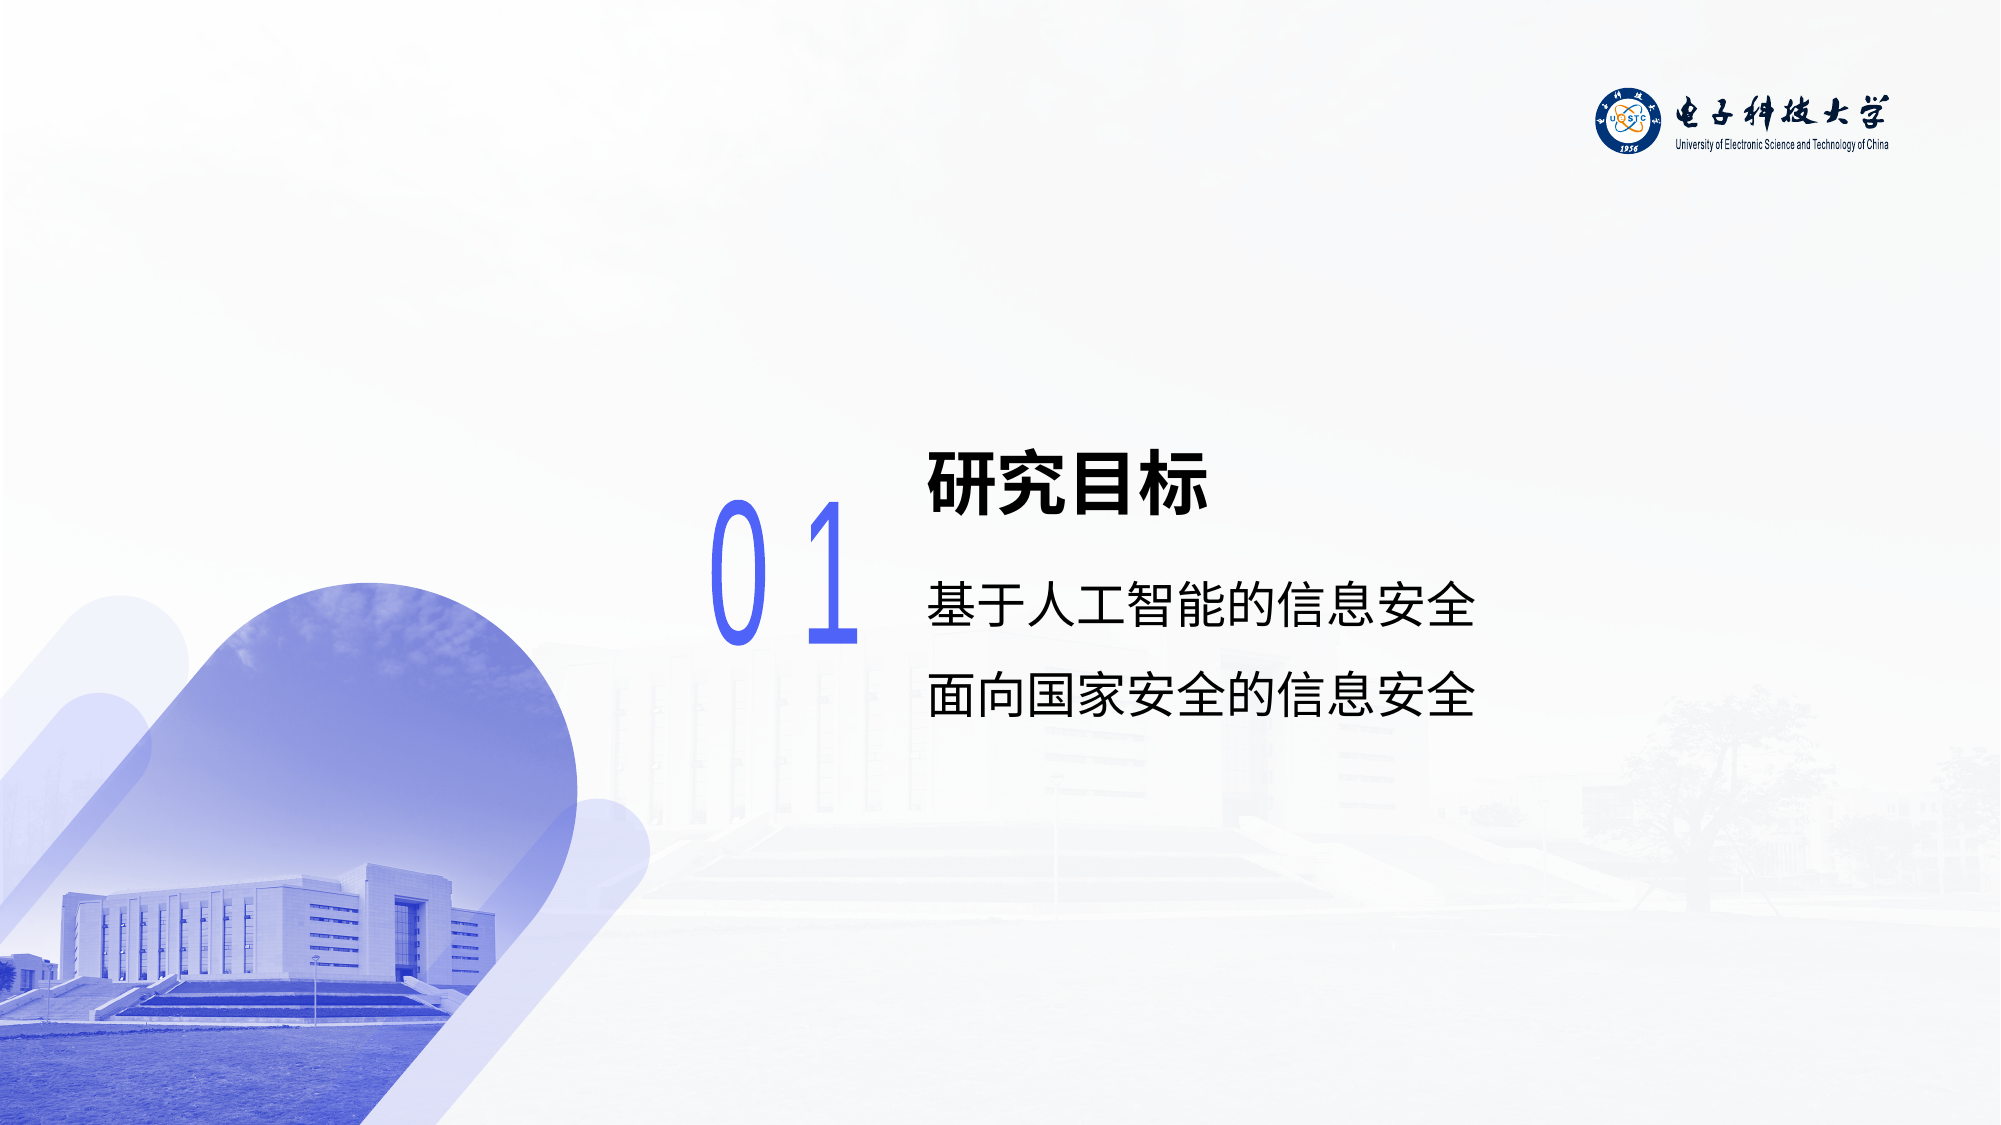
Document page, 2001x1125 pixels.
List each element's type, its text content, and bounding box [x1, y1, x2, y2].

list 基于人工智能的信息安全 面向国家安全的信息安全 [911, 535, 1800, 703]
title 研究目标 [911, 388, 1800, 535]
